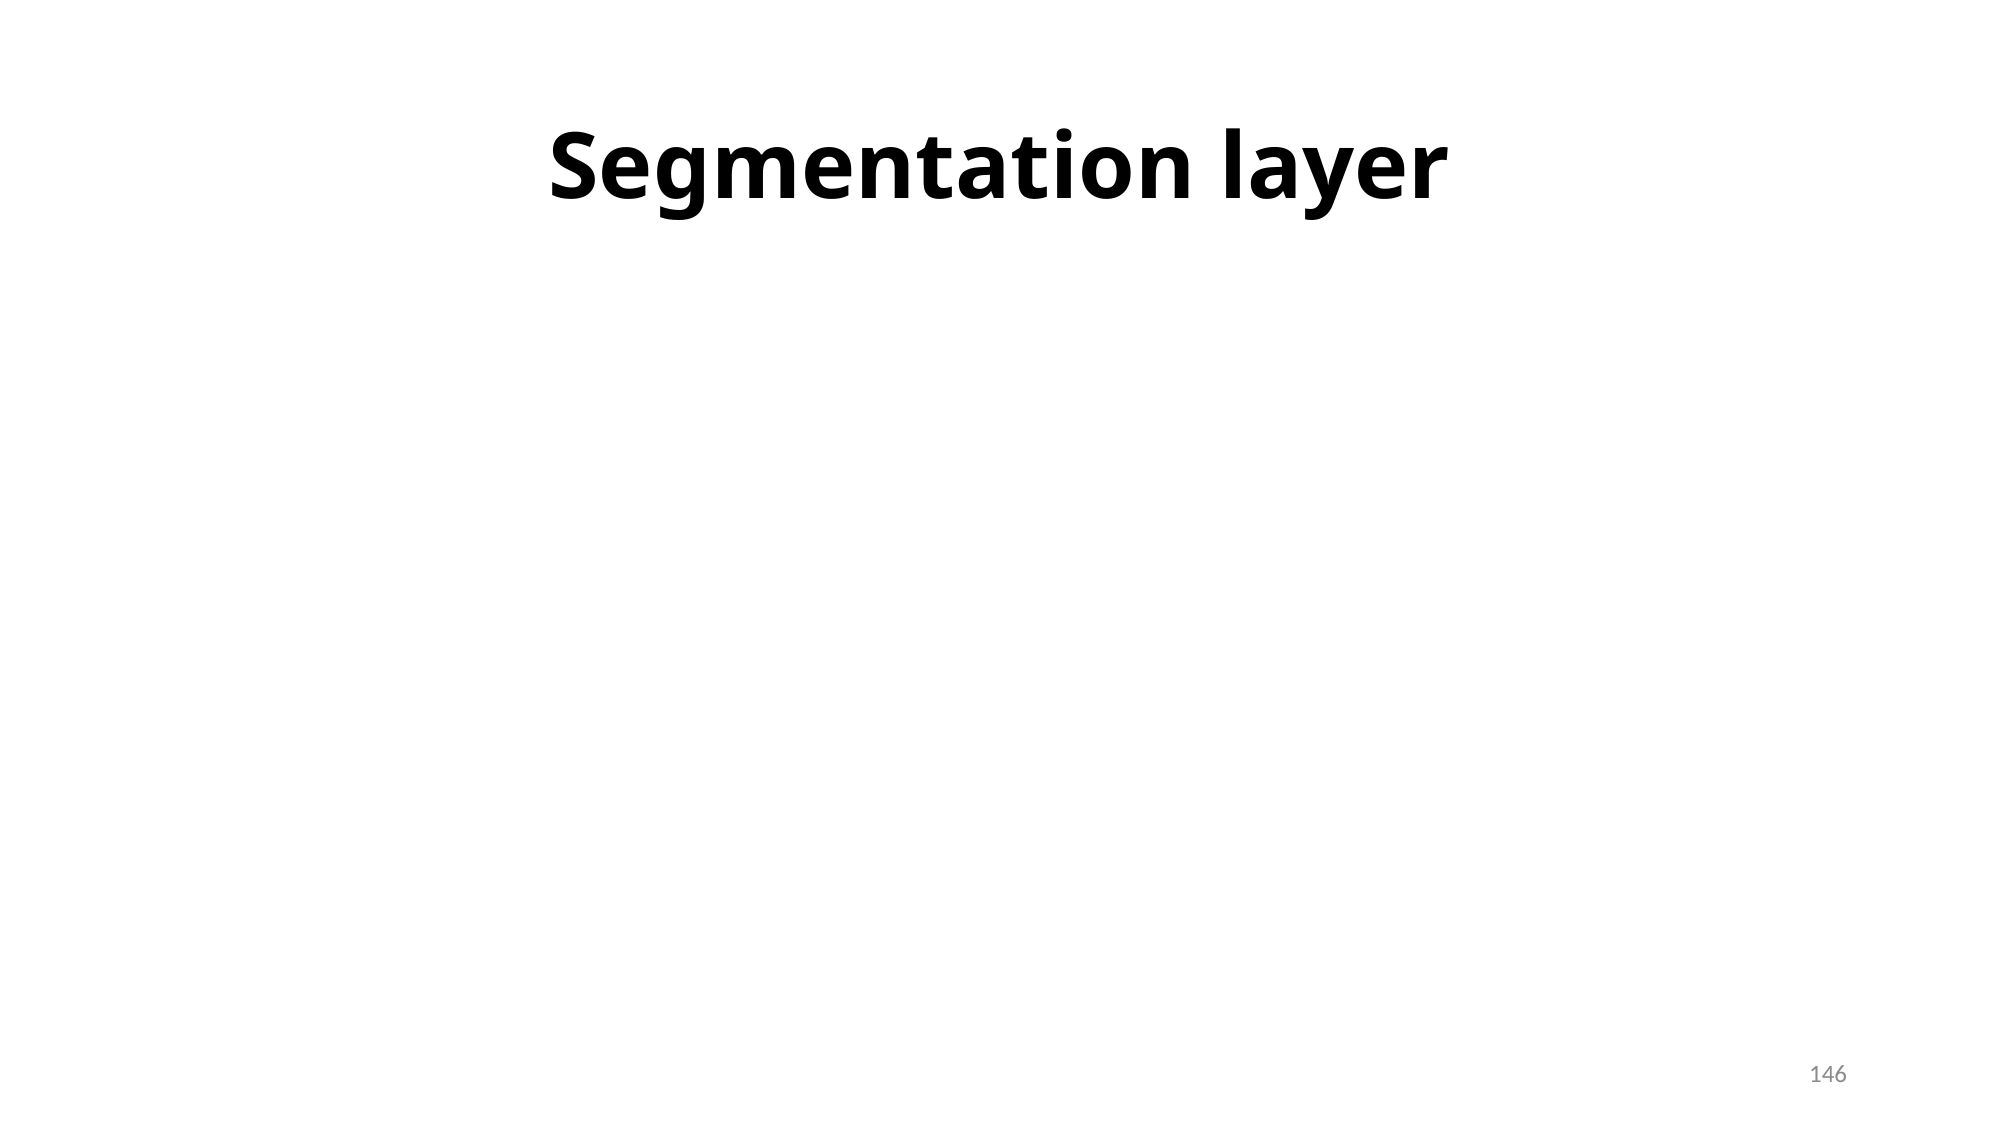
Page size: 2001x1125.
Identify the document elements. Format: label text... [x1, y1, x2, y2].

slide_number 146 [1412, 1042, 1863, 1103]
title Segmentation layer [137, 59, 1863, 278]
